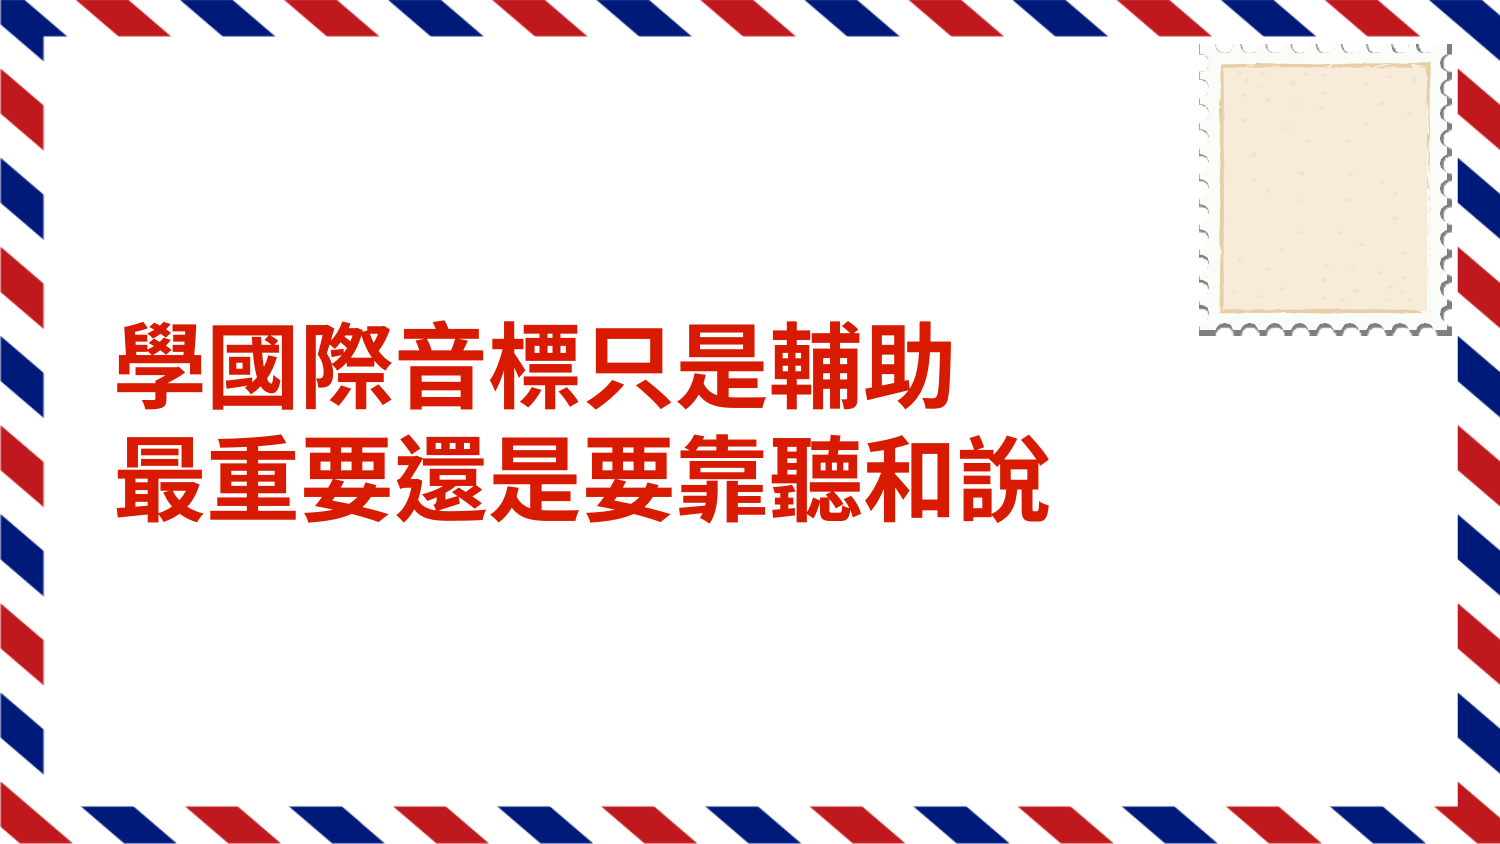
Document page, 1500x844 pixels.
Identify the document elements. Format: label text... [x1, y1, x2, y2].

picture [0, 0, 1500, 844]
text_box 學國際音標只是輔助 最重要還是要靠聽和說 [98, 300, 1224, 541]
